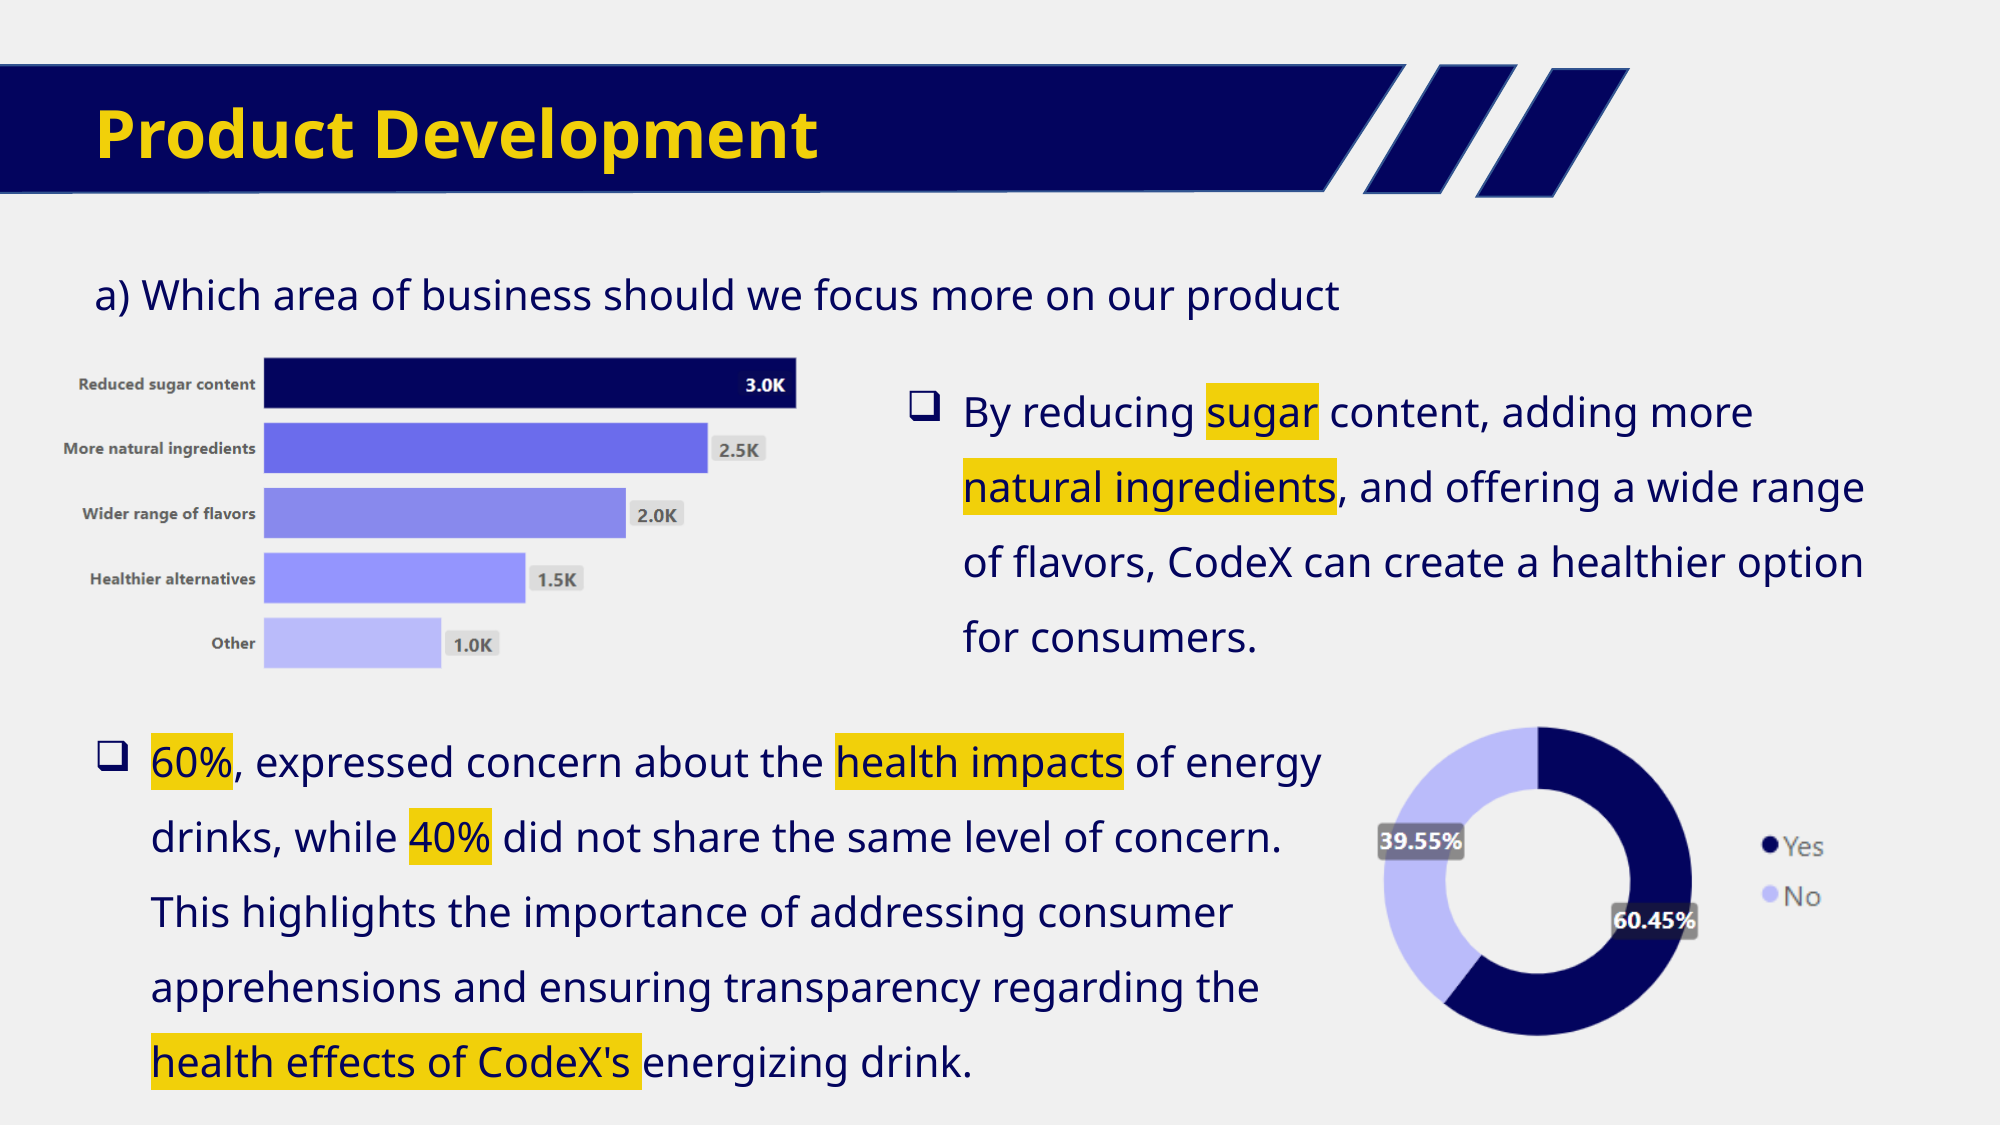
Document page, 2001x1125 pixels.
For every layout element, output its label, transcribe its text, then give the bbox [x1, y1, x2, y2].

text_box a) Which area of business should we focus more on our product development? [79, 236, 1486, 402]
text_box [0, 65, 1629, 197]
picture [45, 331, 811, 686]
text_box 60%, expressed concern about the health impacts of energy drinks, while 40% did not share the same level of concern. This highlights the importance of addressing consumer apprehensions and ensuring transparency regarding the health effects of CodeX's energizing drink. [79, 703, 1359, 1094]
picture [1358, 719, 1921, 1059]
text_box By reducing sugar content, adding more natural ingredients, and offering a wide range of flavors, CodeX can create a healthier option for consumers. [891, 353, 1893, 669]
